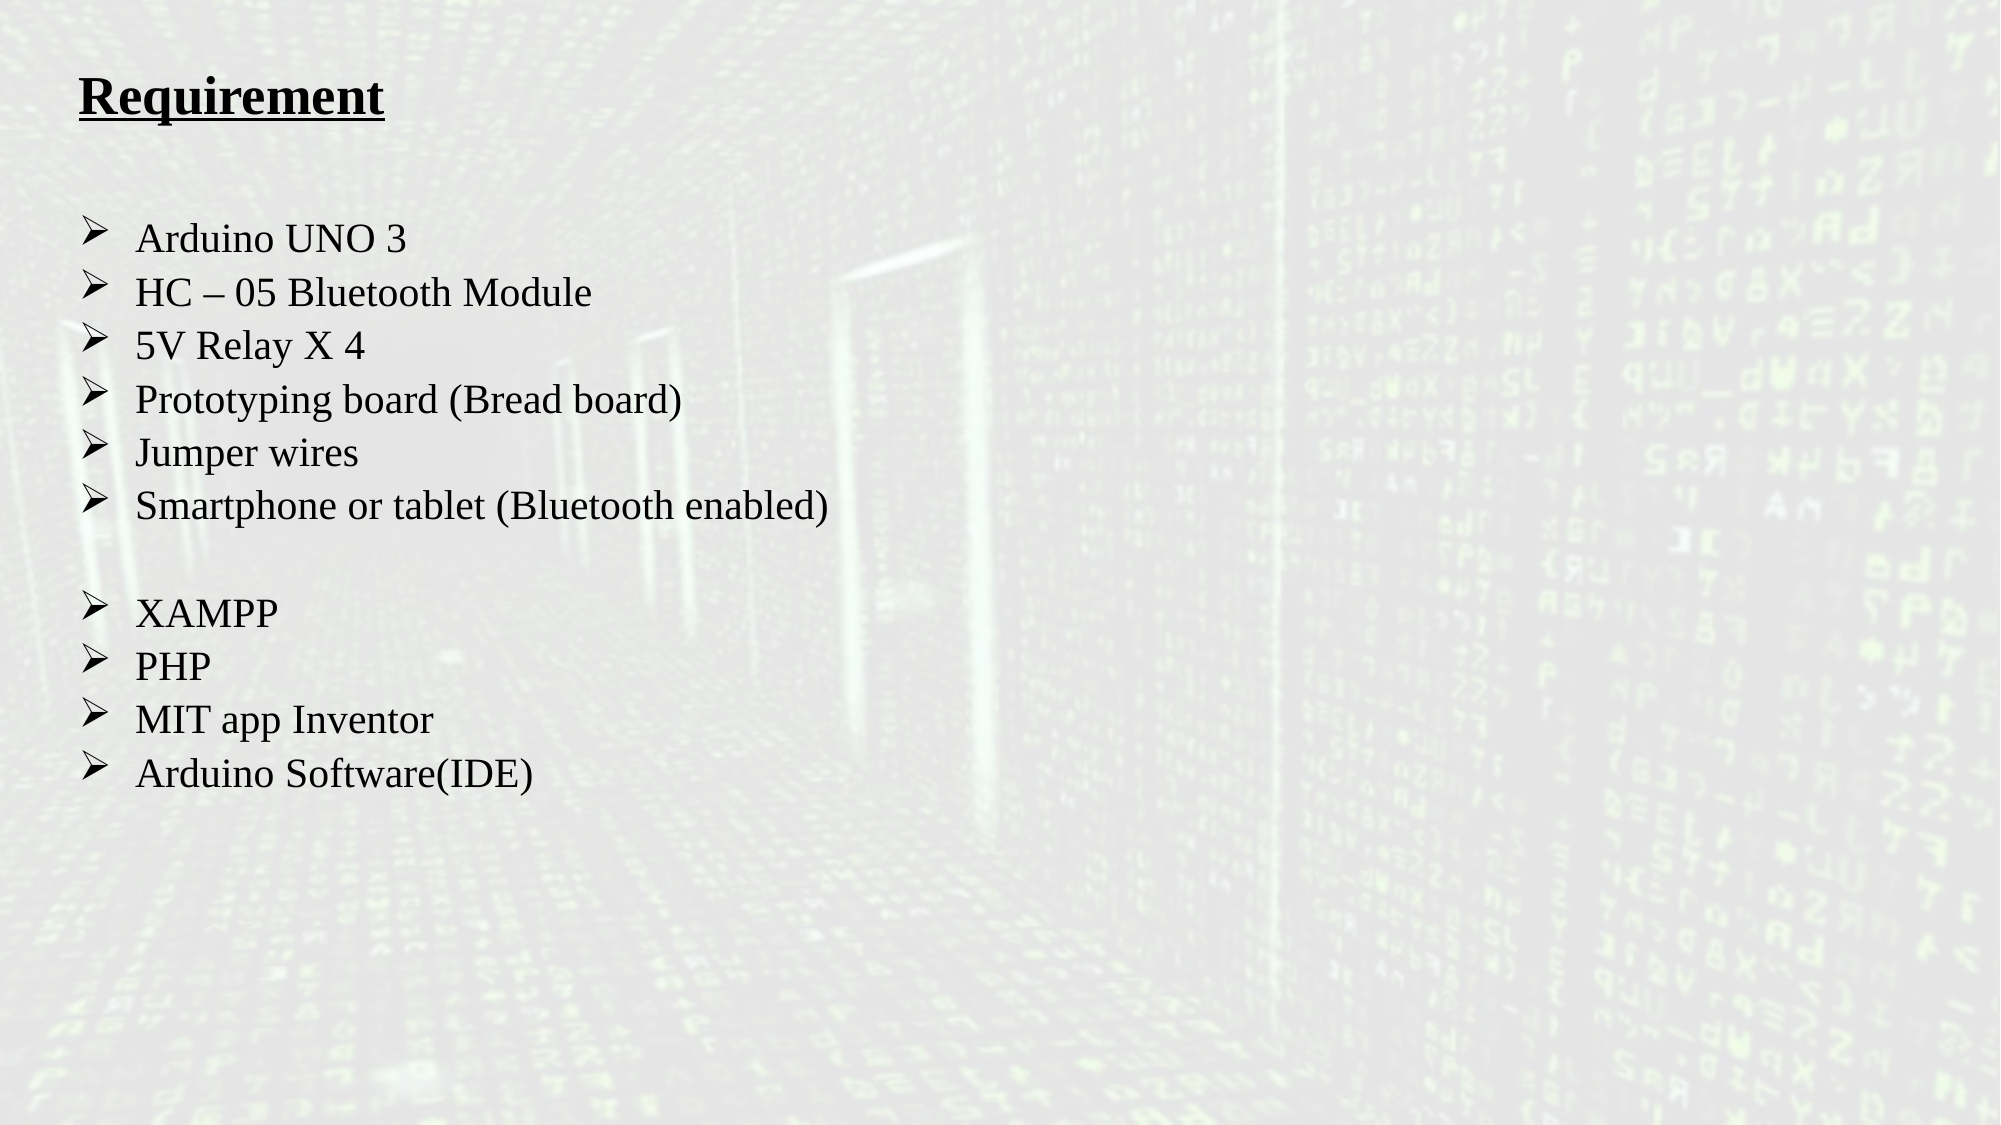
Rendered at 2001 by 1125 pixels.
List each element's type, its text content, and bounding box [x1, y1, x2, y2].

title Requirement [63, 59, 1863, 200]
text_box Arduino UNO 3 HC – 05 Bluetooth Module 5V Relay X 4 Prototyping board (Bread board) Jumper wires Smartphone or tablet (Bluetooth enabled) XAMPP PHP MIT app Inventor Arduino Software(IDE) [63, 199, 1064, 804]
